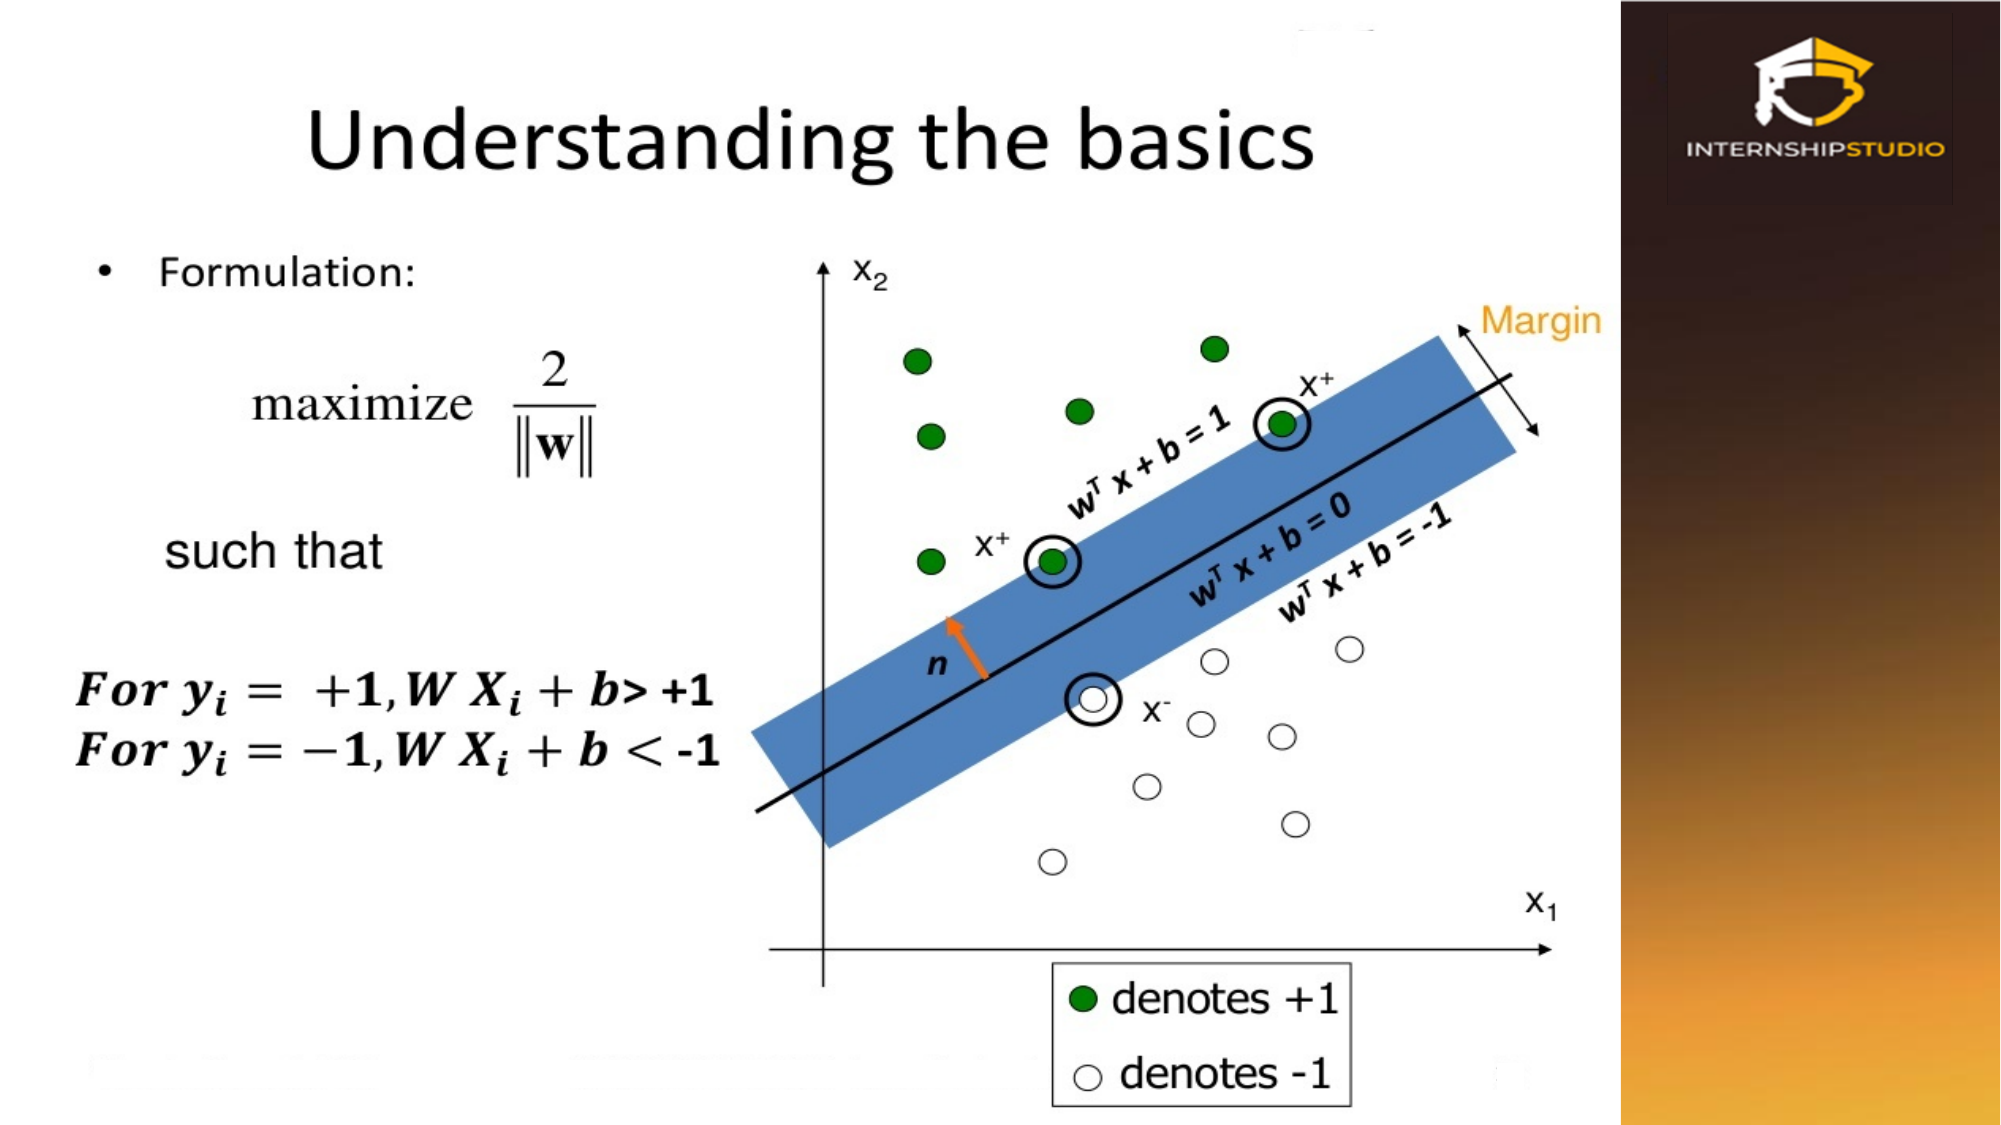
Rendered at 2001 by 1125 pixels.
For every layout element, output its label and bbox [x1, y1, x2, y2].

picture [1621, 2, 2001, 1125]
text_box [0, 0, 1621, 1125]
